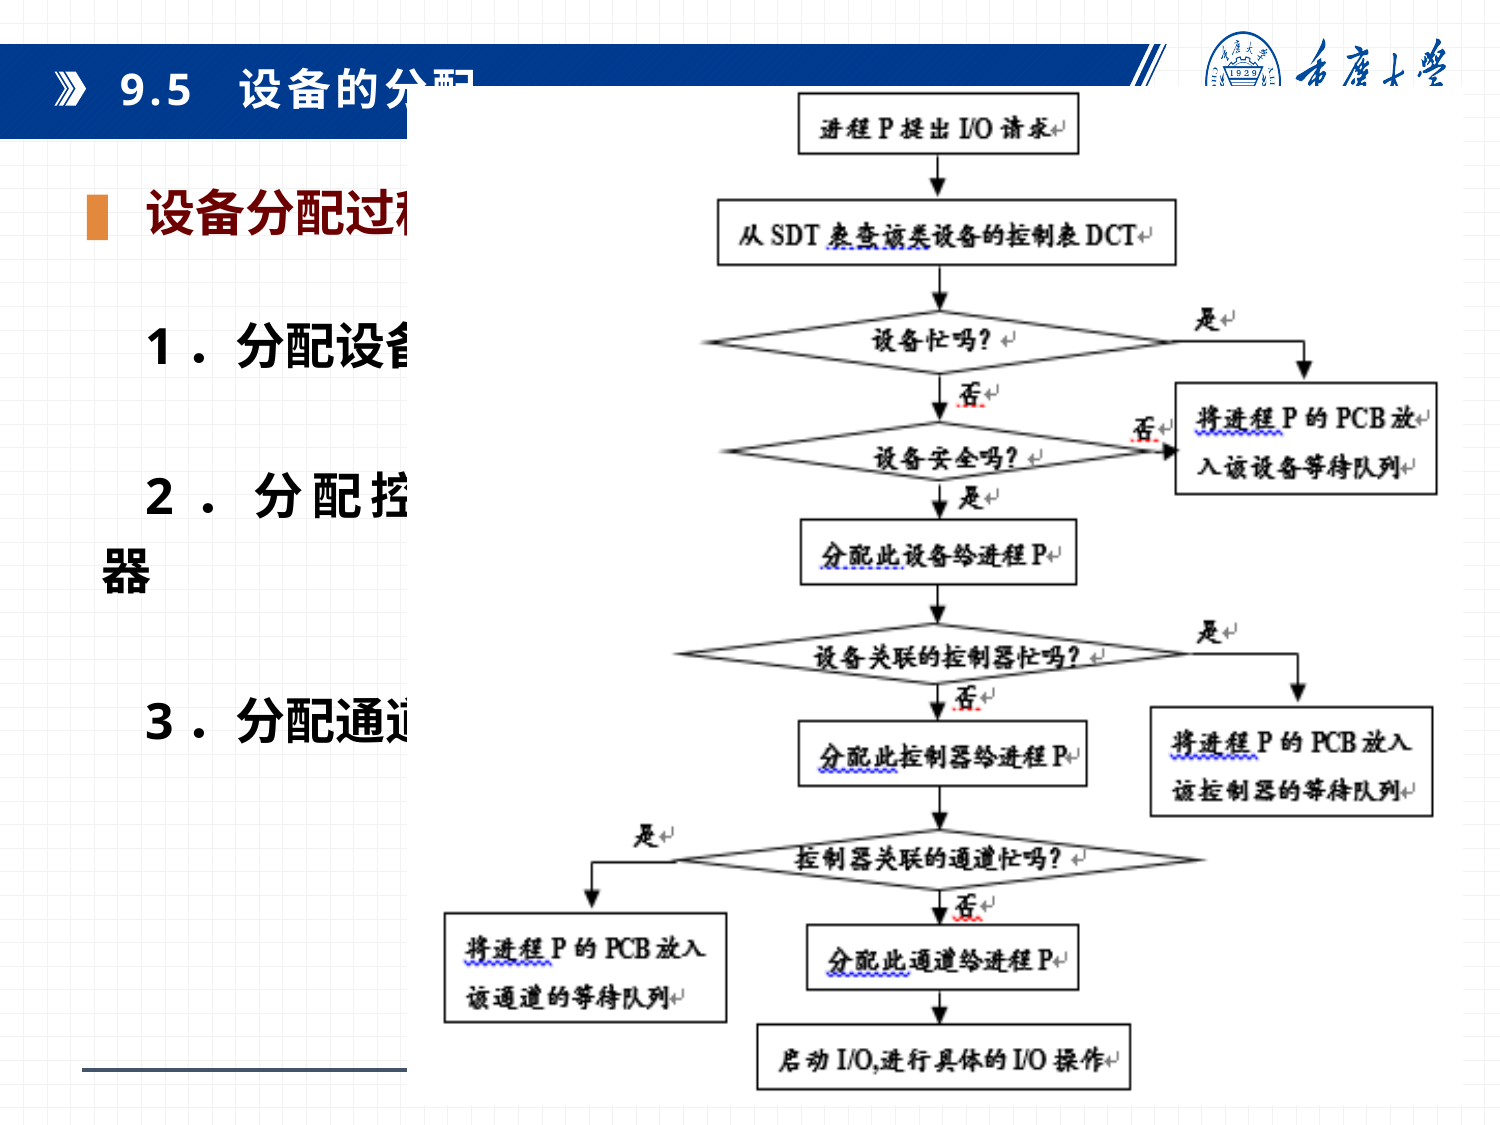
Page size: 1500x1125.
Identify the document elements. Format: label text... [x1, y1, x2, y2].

text_box 1．分配设备 2．分配控制器 3．分配通道 [86, 291, 407, 832]
list 9.5 设备的分配 [104, 60, 781, 144]
picture [407, 31, 1463, 1105]
text_box [86, 194, 109, 241]
list 设备分配过程 [130, 180, 407, 255]
